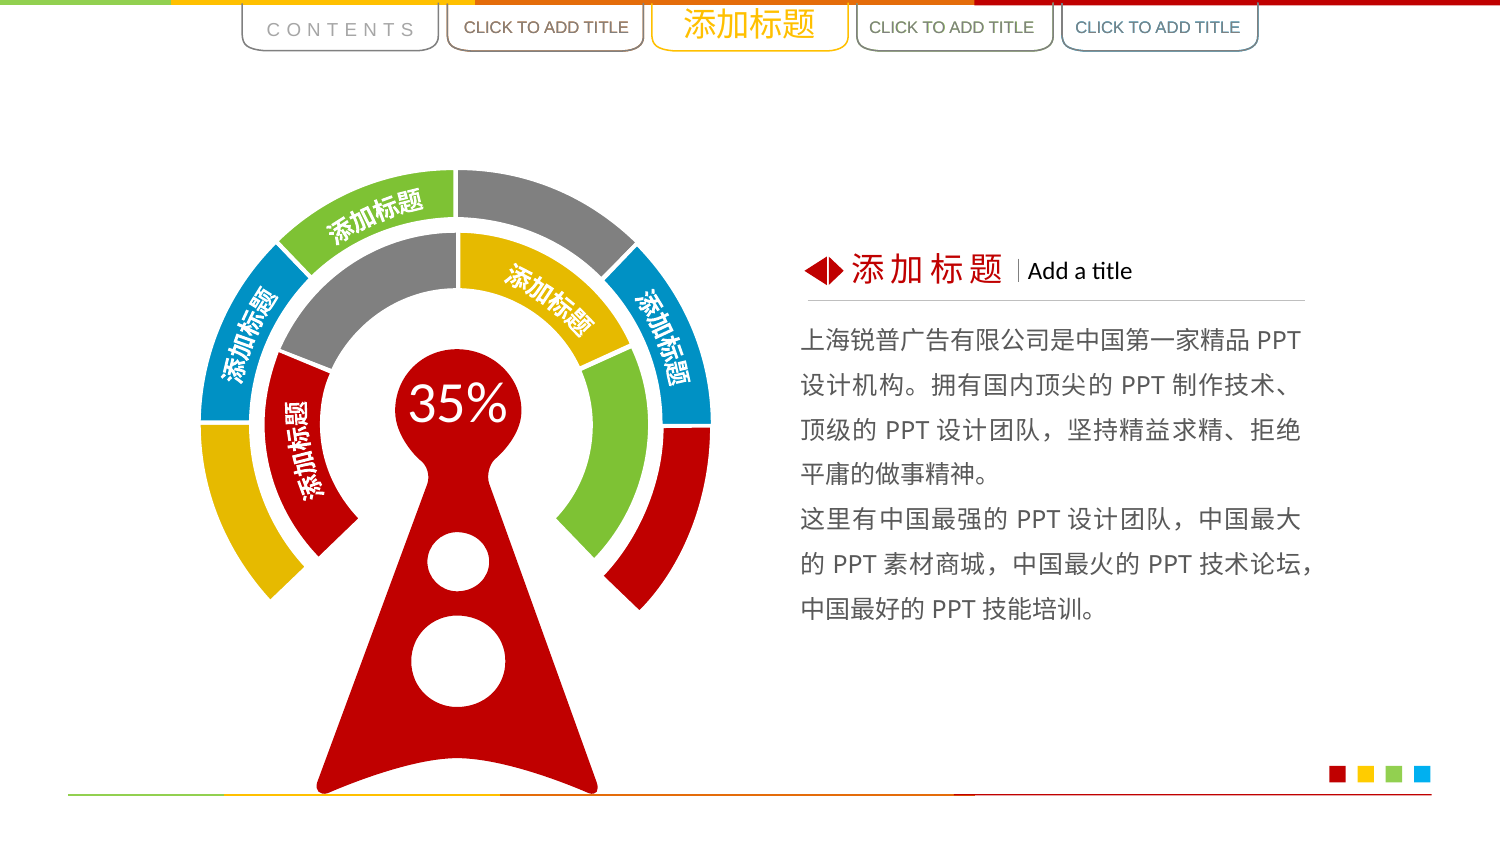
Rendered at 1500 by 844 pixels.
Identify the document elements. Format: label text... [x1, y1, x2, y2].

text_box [804, 240, 1306, 301]
text_box [197, 431, 306, 606]
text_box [598, 240, 716, 428]
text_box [314, 348, 600, 797]
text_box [651, 0, 849, 52]
text_box [1355, 764, 1376, 785]
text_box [261, 347, 365, 563]
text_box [197, 238, 315, 425]
text_box [201, 432, 298, 598]
text_box [1412, 764, 1432, 785]
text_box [1058, 2, 1259, 52]
text_box [1384, 764, 1404, 785]
text_box 上海锐普广告有限公司是中国第一家精品PPT设计机构。拥有国内顶尖的PPT制作技术、顶级的PPT设计团队，坚持精益求精、拒绝平庸的做事精神。 这里有中国最强的PPT设计团队，中国最大的PPT素材商城，中国最火的PPT技术论坛，中国最好的PPT技能培训。 [785, 302, 1317, 676]
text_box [455, 229, 636, 373]
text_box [272, 165, 462, 282]
text_box [465, 171, 617, 228]
text_box [605, 436, 711, 612]
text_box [852, 2, 1054, 52]
text_box [462, 165, 624, 228]
text_box [1327, 764, 1348, 785]
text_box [241, 2, 439, 51]
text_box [605, 436, 653, 565]
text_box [319, 290, 450, 347]
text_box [447, 2, 646, 52]
